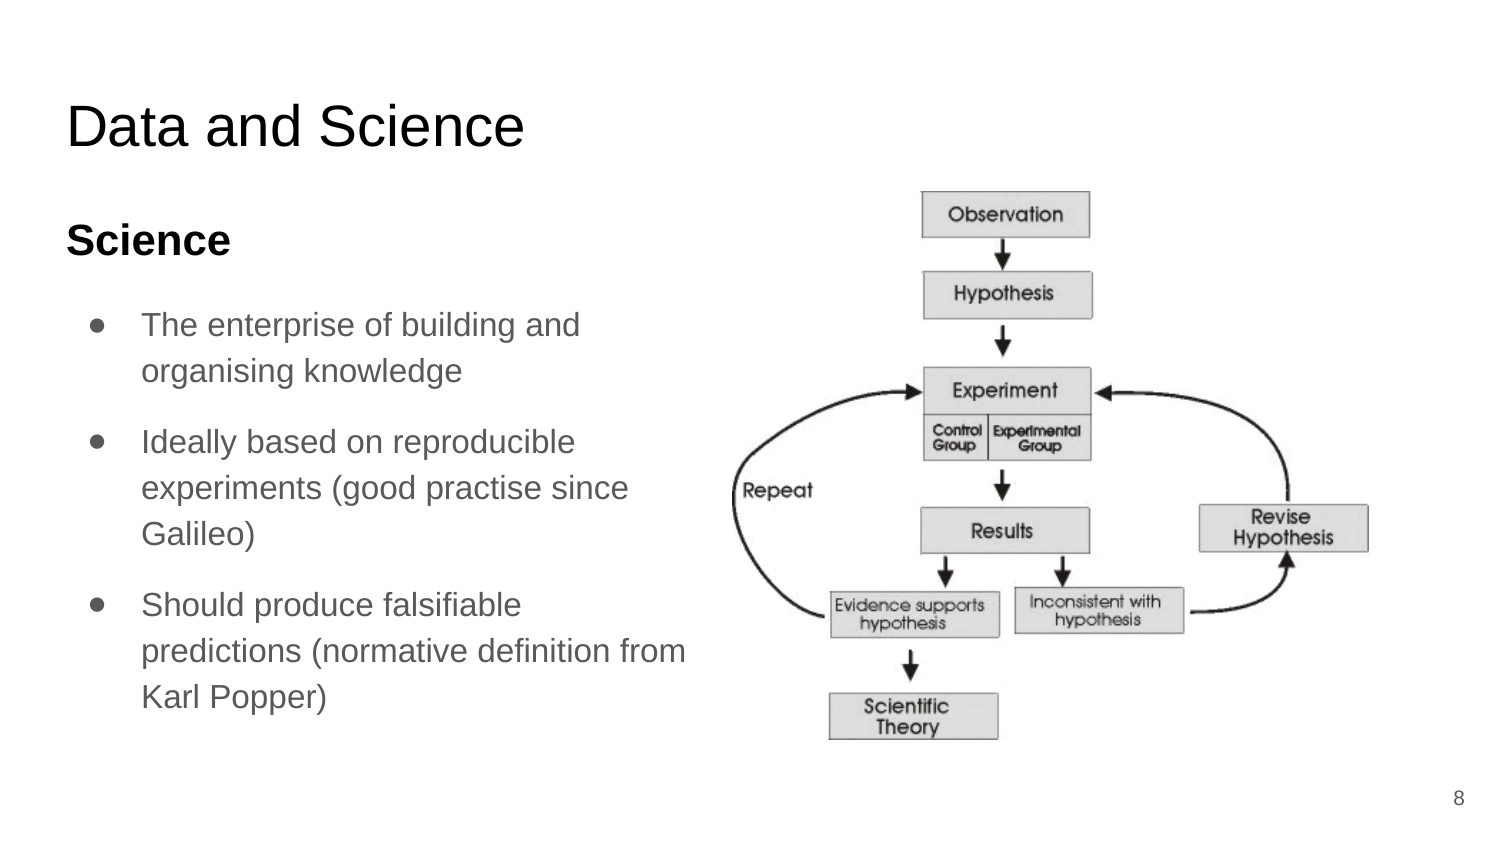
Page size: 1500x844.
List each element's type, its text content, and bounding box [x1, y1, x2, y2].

slide_number ‹#› [1389, 764, 1480, 830]
title Data and Science [51, 72, 1449, 167]
list Science The enterprise of building and organising knowledge Ideally based on reproducible experiments (good practise since Galileo) Should produce falsifiable predictions (normative definition from Karl Popper) [51, 189, 708, 750]
picture [731, 191, 1369, 741]
